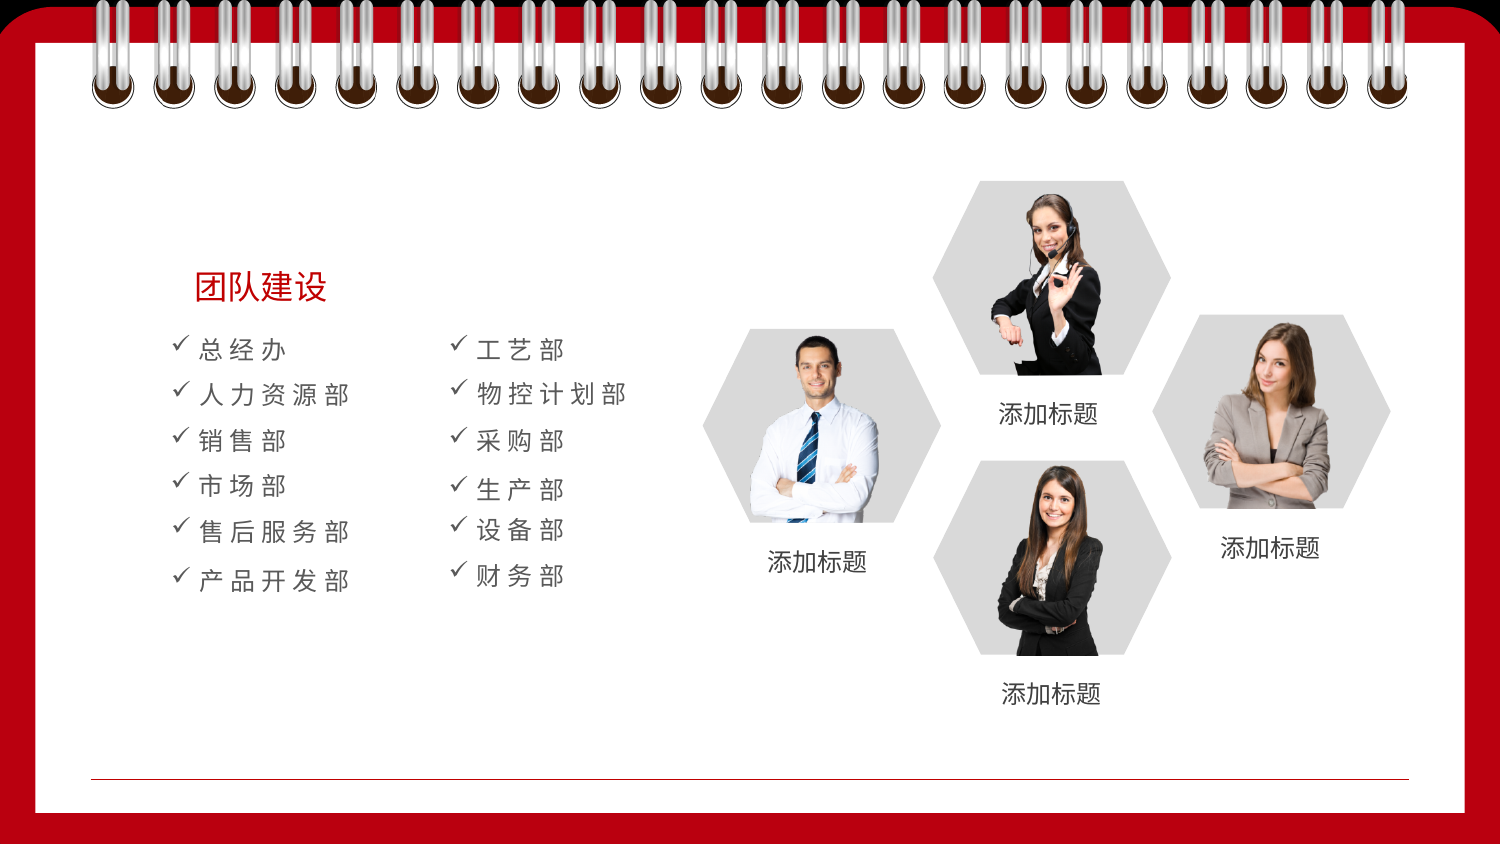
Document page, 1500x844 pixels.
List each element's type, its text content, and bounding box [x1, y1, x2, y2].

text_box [1152, 308, 1391, 509]
text_box 采购部 [433, 417, 580, 463]
text_box 添加标题 [753, 539, 885, 585]
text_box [702, 326, 942, 524]
text_box 生产部 [433, 466, 580, 507]
picture [1341, 0, 1408, 109]
text_box 市场部 [155, 463, 302, 508]
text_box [932, 460, 1172, 657]
text_box 财务部 [433, 552, 580, 598]
text_box 工艺部 [433, 326, 580, 372]
text_box 添加标题 [1205, 525, 1338, 570]
text_box 售后服务部 [156, 508, 365, 554]
text_box 物控计划部 [434, 370, 643, 416]
text_box 添加标题 [986, 670, 1119, 716]
text_box 销售部 [155, 417, 302, 463]
text_box 团队建设 [179, 258, 369, 314]
text_box 人力资源部 [156, 372, 365, 417]
text_box 设备部 [433, 507, 580, 552]
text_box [932, 180, 1172, 377]
text_box 产品开发部 [156, 558, 365, 604]
text_box 添加标题 [983, 391, 1116, 437]
text_box [67, 0, 1341, 822]
text_box 总经办 [155, 326, 302, 372]
